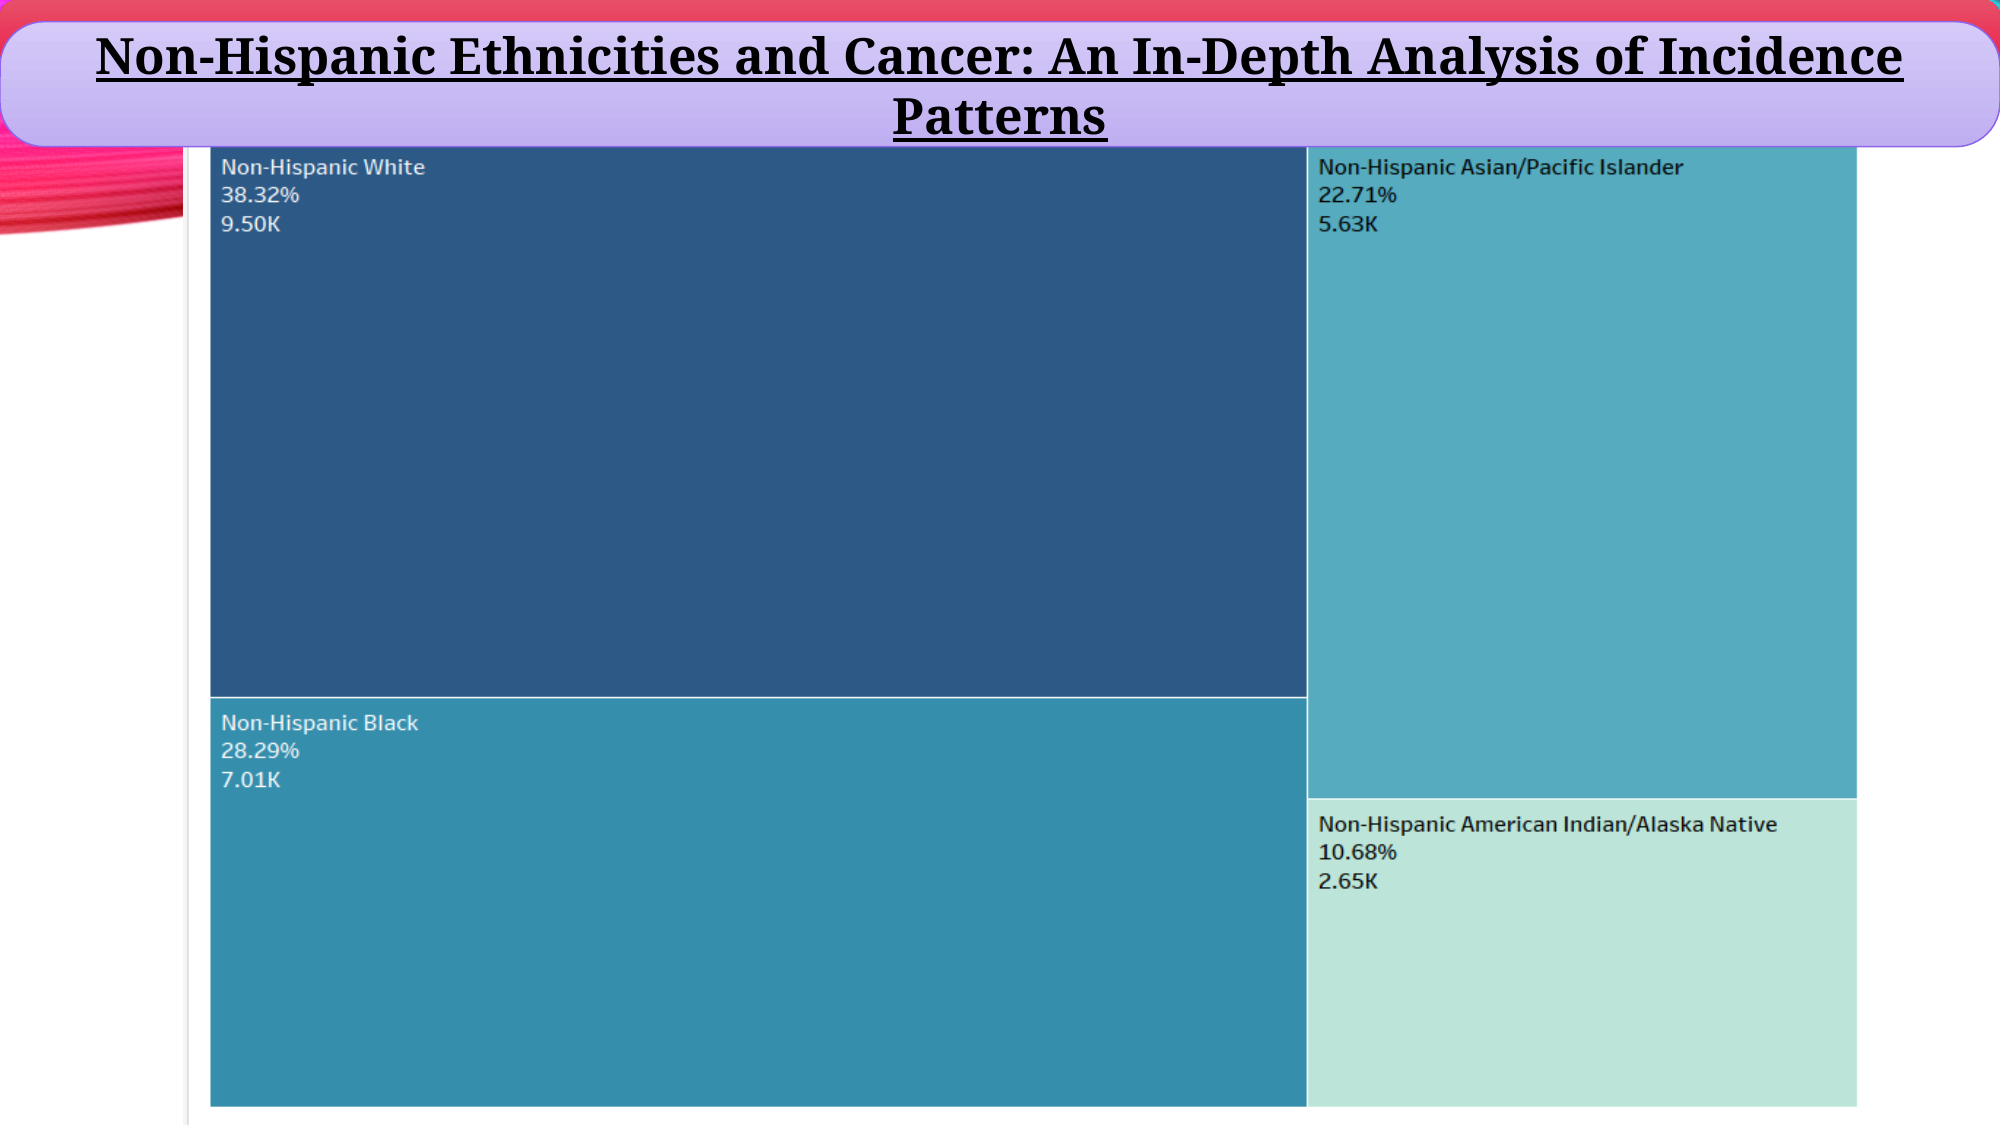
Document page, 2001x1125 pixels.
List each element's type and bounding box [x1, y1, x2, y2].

text_box [0, 0, 2000, 147]
picture [0, 147, 2000, 1125]
